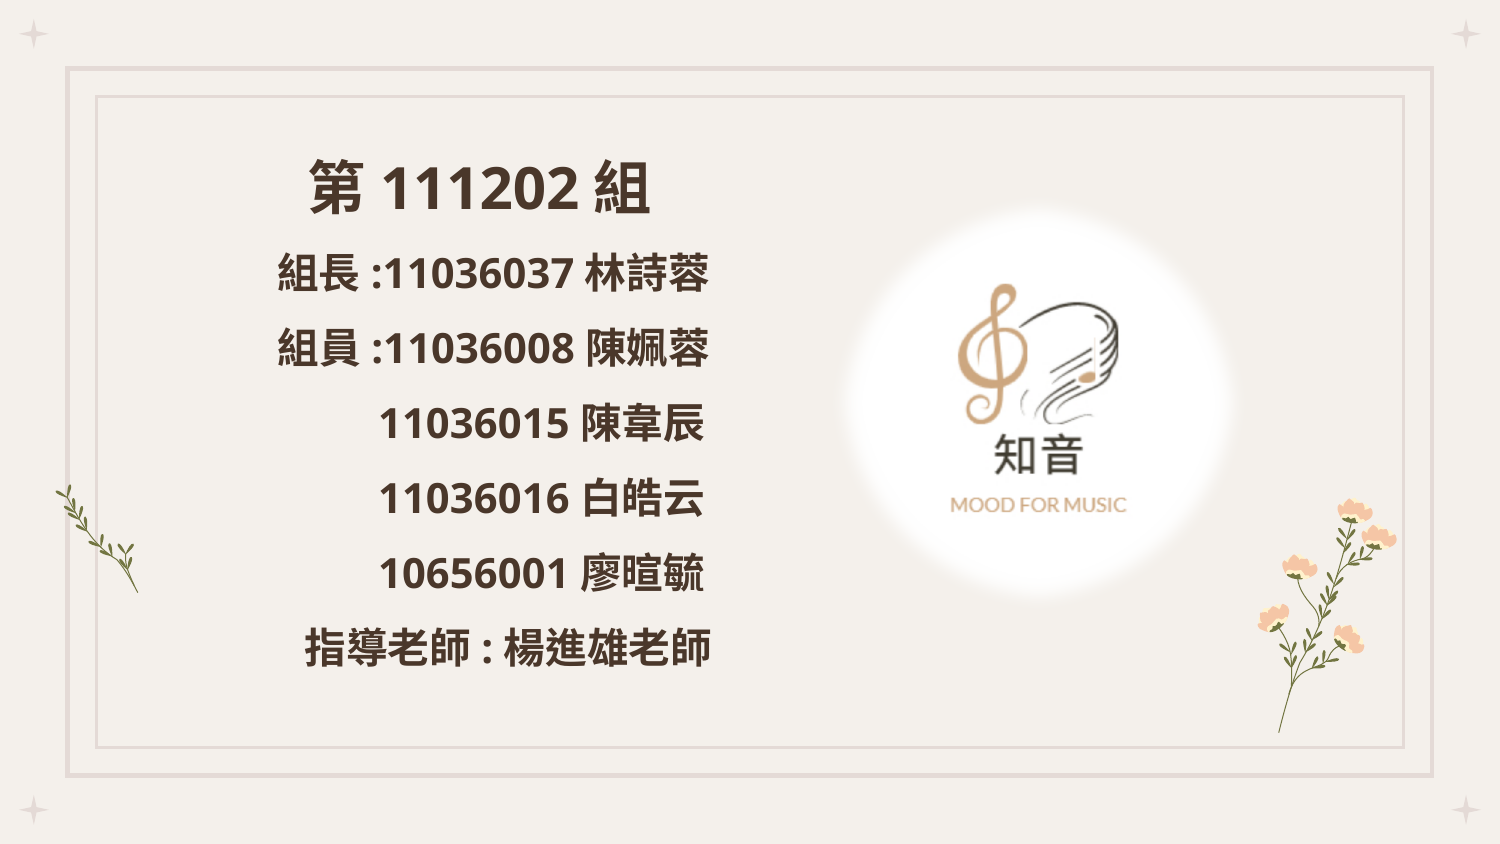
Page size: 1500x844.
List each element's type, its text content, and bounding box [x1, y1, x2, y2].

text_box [67, 477, 136, 604]
title 第111202組 組長:11036037林詩蓉 組員:11036008陳姵蓉 11036015陳韋辰 11036016白皓云 10656001廖暄毓 指導老師:楊進雄老師 [150, 266, 810, 687]
picture [826, 189, 1252, 615]
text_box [1260, 491, 1373, 739]
